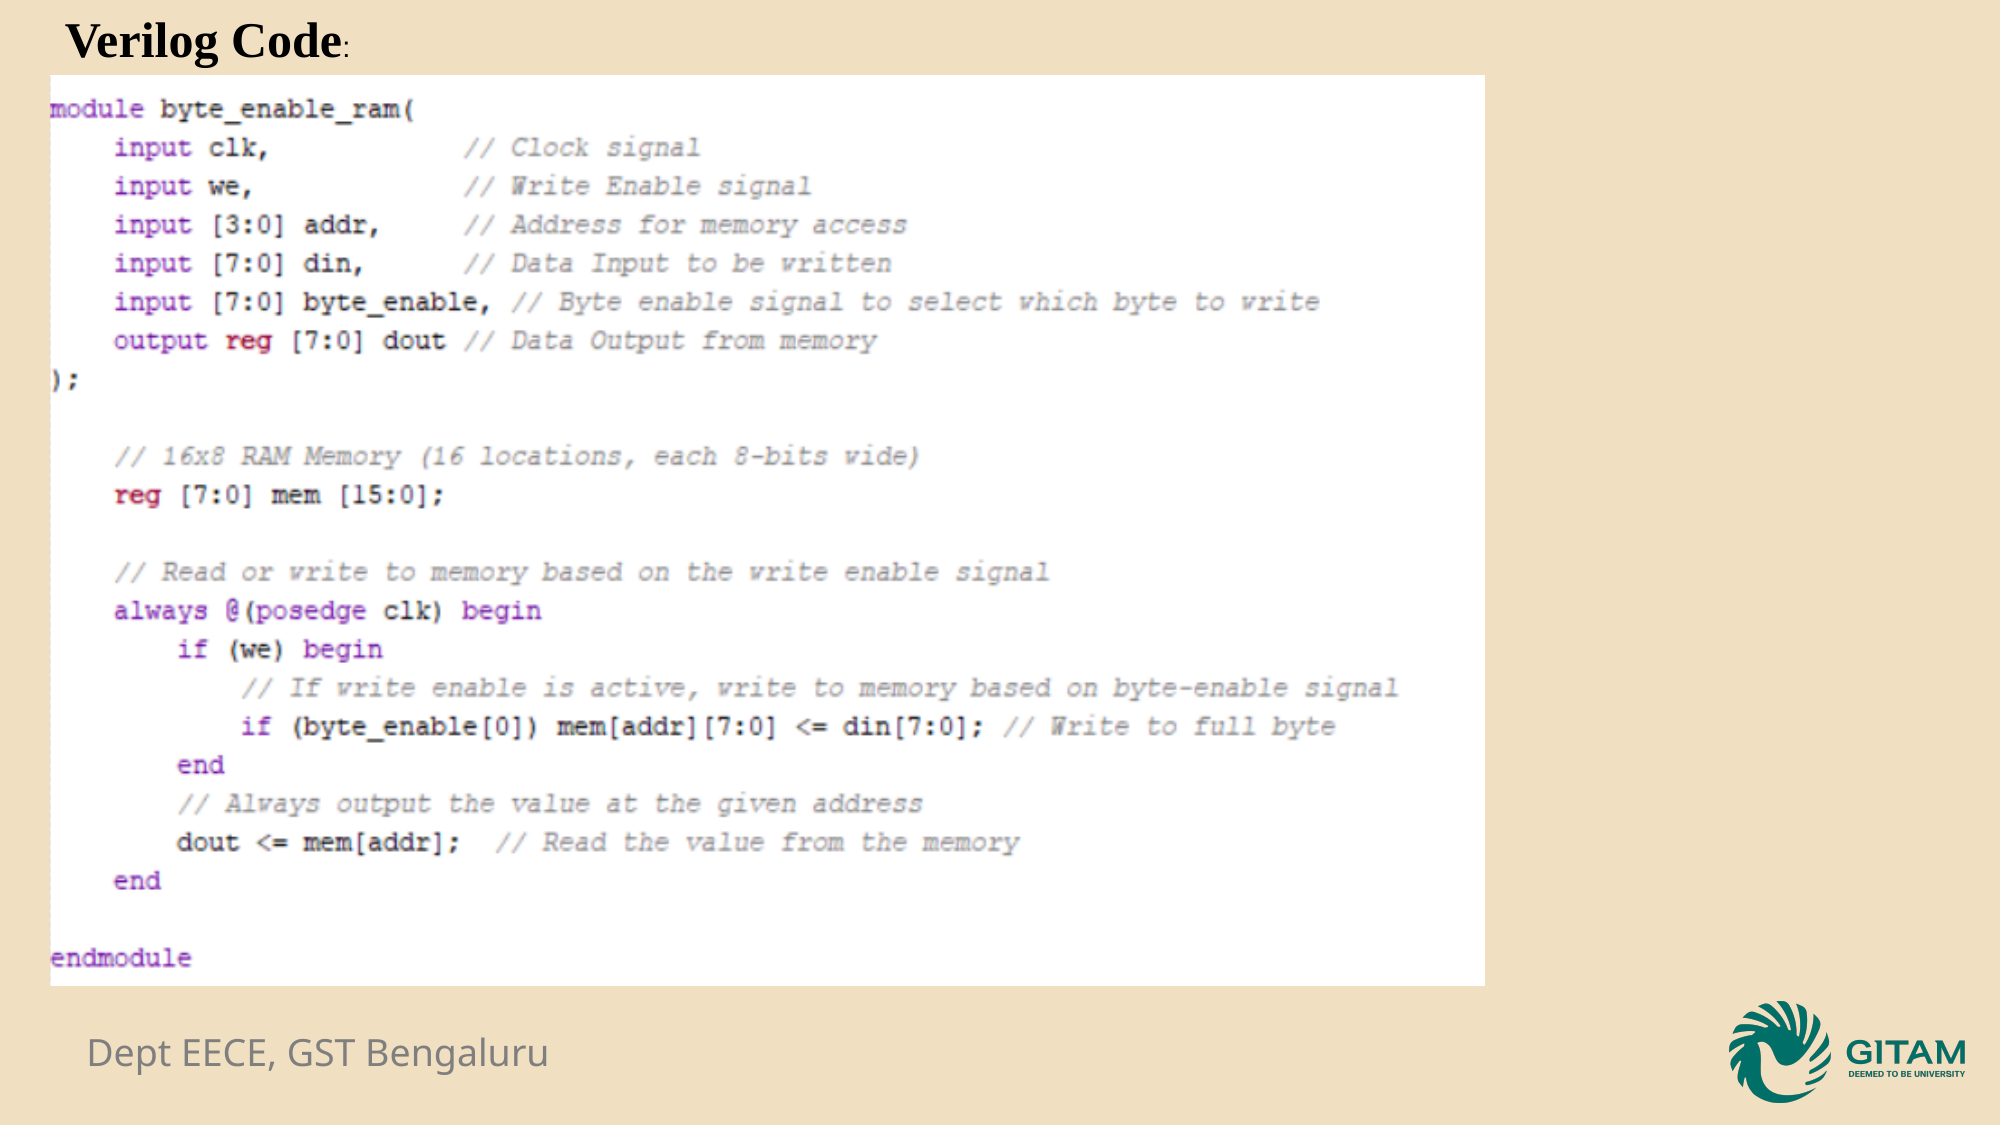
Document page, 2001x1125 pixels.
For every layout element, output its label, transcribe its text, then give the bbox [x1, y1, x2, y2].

picture [1729, 1001, 1965, 1103]
text_box Verilog Code: [49, 0, 505, 75]
picture [49, 75, 1486, 986]
